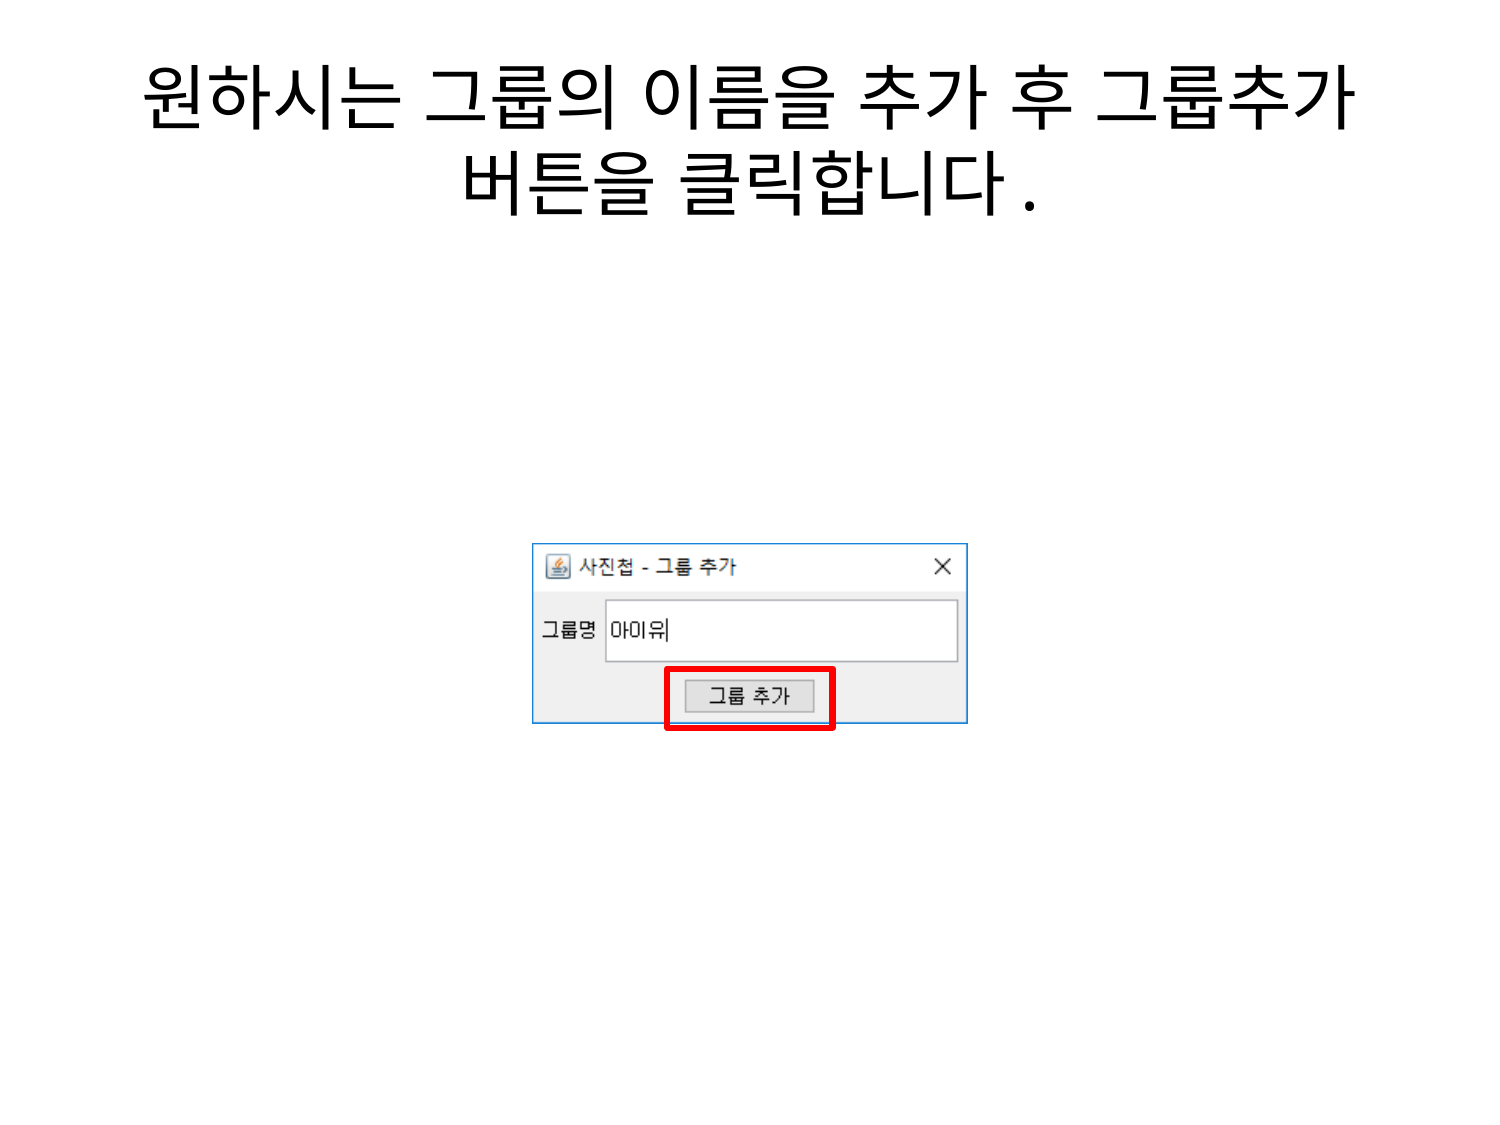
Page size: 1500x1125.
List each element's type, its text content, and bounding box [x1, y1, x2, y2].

title 원하시는 그룹의 이름을 추가 후 그룹추가 버튼을 클릭합니다. [75, 45, 1425, 233]
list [531, 543, 969, 724]
